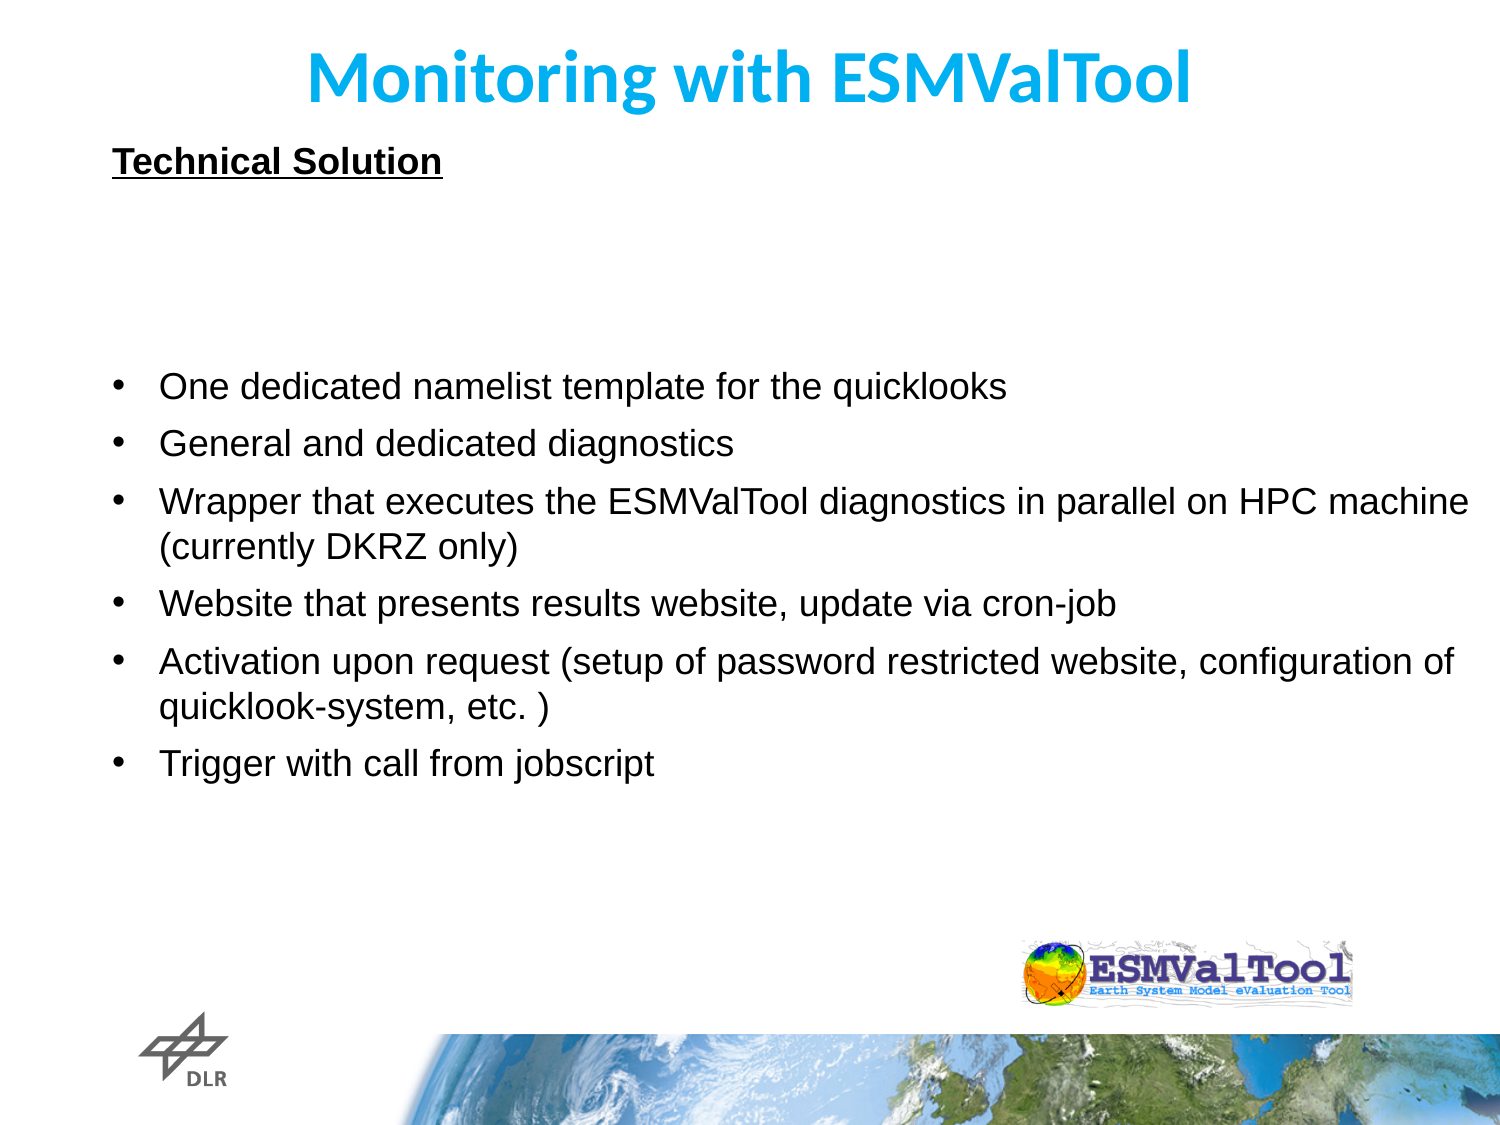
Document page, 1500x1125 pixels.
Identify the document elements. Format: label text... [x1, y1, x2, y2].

text_box Monitoring with ESMValTool [74, 21, 1425, 123]
picture [1021, 940, 1353, 1008]
text_box One dedicated namelist template for the quicklooks General and dedicated diagnostics Wrapper that executes the ESMValTool diagnostics in parallel on HPC machine (currently DKRZ only) Website that presents results website, update via cron-job Activation upon request (setup of password restricted website, configuration of quicklook-system, etc. ) Trigger with call from jobscript [112, 361, 1471, 842]
text_box Technical Solution [112, 137, 1412, 318]
picture [0, 1007, 1500, 1125]
